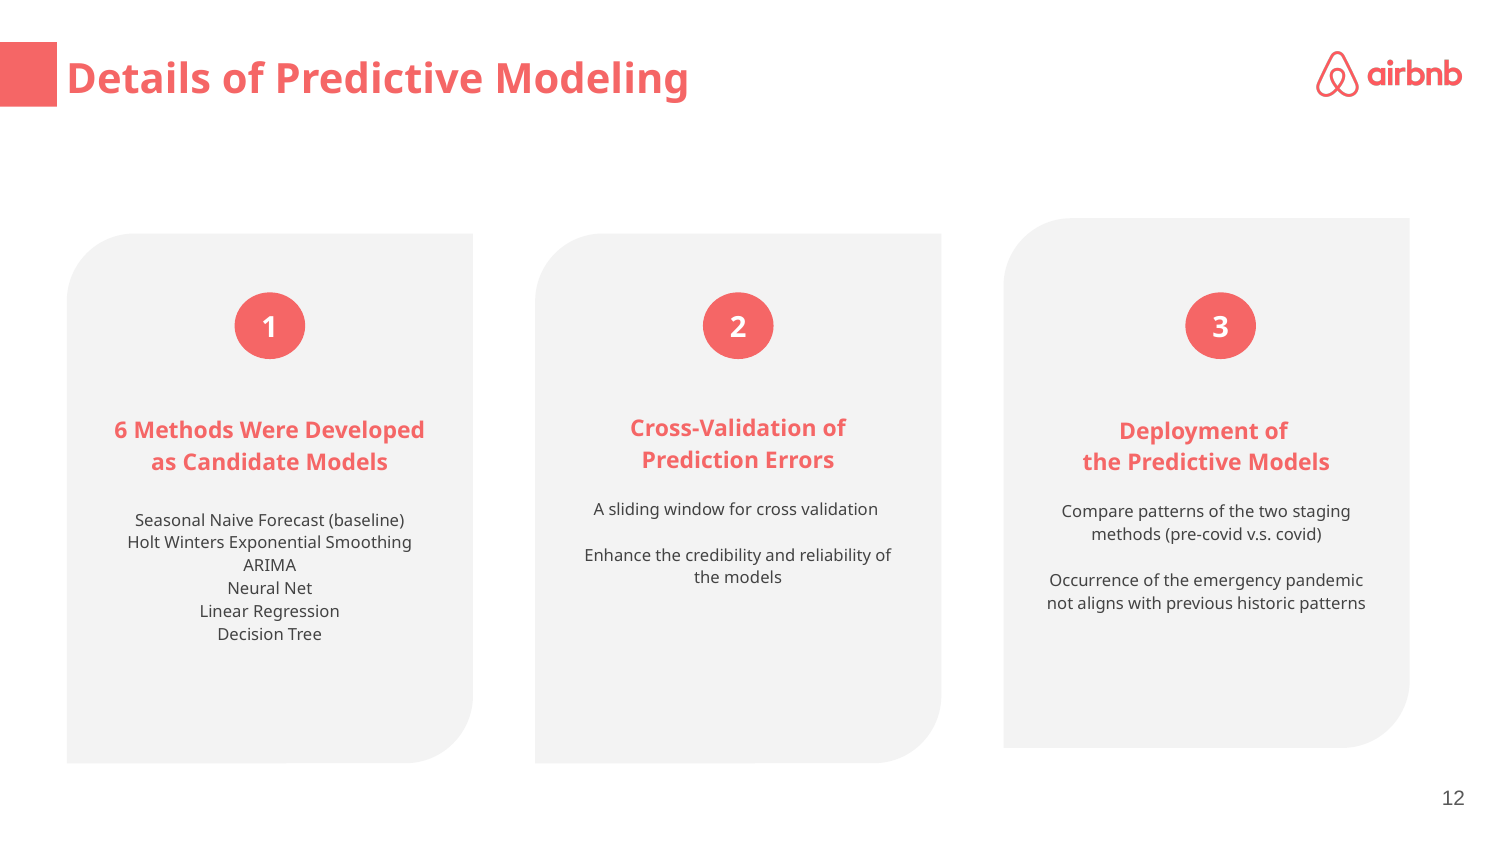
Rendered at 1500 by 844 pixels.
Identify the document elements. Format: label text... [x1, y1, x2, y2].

title Details of Predictive Modeling [51, 29, 1449, 124]
text_box 1 [234, 292, 306, 360]
text_box 3 [1185, 292, 1256, 360]
text_box 2 [702, 292, 774, 360]
text_box Deployment of the Predictive Models Compare patterns of the two staging methods (pre-covid v.s. covid) Occurrence of the emergency pandemic not aligns with previous historic patterns [1003, 218, 1410, 748]
picture [1449, 33, 1480, 115]
text_box Cross-Validation of Prediction Errors A sliding window for cross validation Enhance the credibility and reliability of the models [535, 233, 942, 764]
slide_number ‹#› [1389, 764, 1480, 830]
text_box 6 Methods Were Developed as Candidate Models Seasonal Naive Forecast (baseline) Holt Winters Exponential Smoothing ARIMA Neural Net Linear Regression Decision Tree [66, 233, 473, 764]
